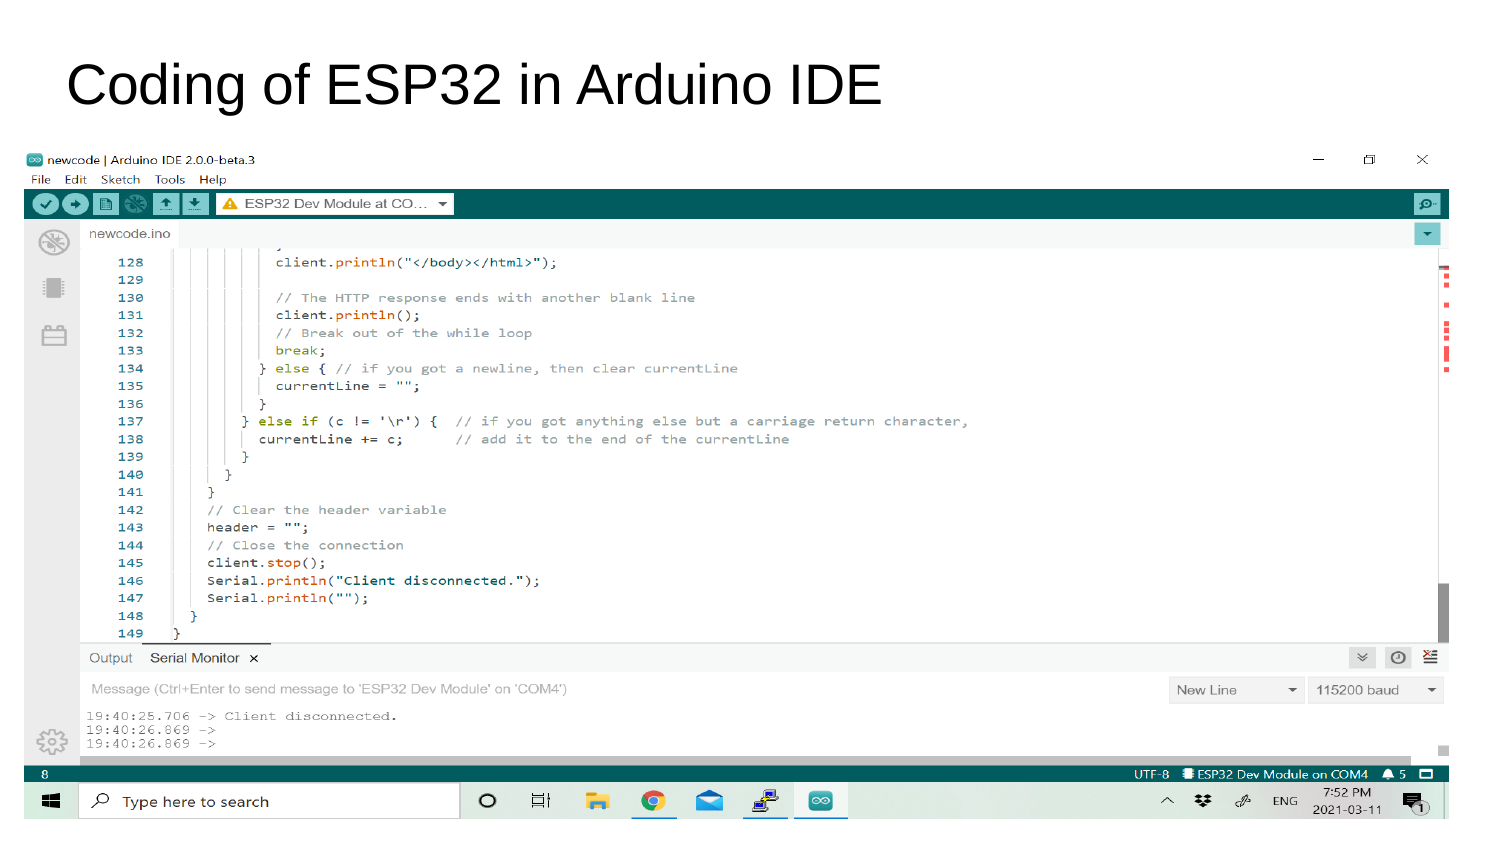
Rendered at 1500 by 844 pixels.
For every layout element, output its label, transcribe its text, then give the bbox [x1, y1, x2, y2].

title Coding of ESP32 in Arduino IDE [51, 37, 1449, 132]
picture [24, 148, 1450, 819]
